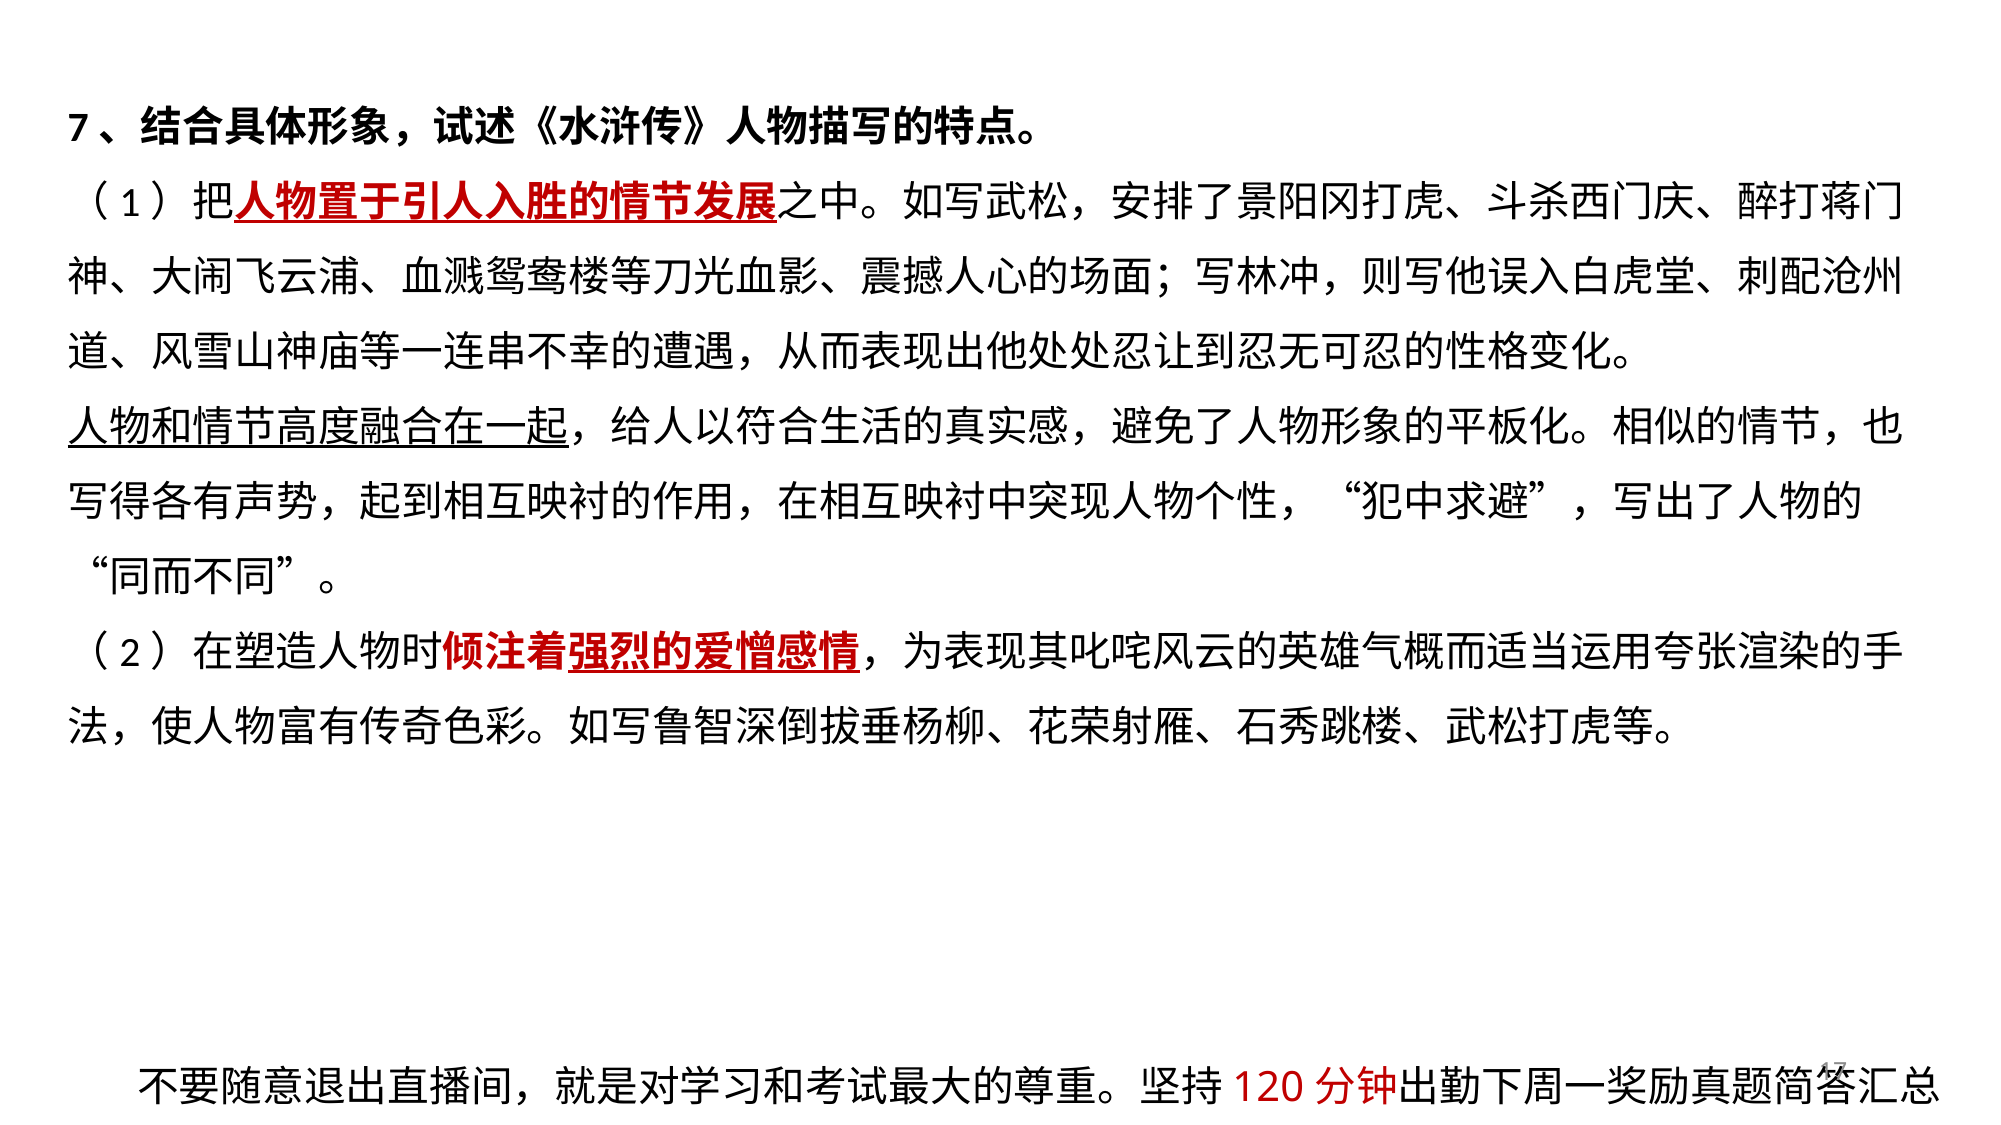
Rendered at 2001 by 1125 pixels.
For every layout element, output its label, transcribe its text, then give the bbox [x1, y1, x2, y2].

slide_number 17 [1412, 1042, 1863, 1103]
text_box 7、结合具体形象，试述《水浒传》人物描写的特点。 （1）把人物置于引人入胜的情节发展之中。如写武松，安排了景阳冈打虎、斗杀西门庆、醉打蒋门神、大闹飞云浦、血溅鸳鸯楼等刀光血影、震撼人心的场面；写林冲，则写他误入白虎堂、刺配沧州道、风雪山神庙等一连串不幸的遭遇，从而表现出他处处忍让到忍无可忍的性格变化。 人物和情节高度融合在一起，给人以符合生活的真实感，避免了人物形象的平板化。相似的情节，也写得各有声势，起到相互映衬的作用，在相互映衬中突现人物个性，“犯中求避”，写出了人物的“同而不同”。 （2）在塑造人物时倾注着强烈的爱憎感情，为表现其叱咤风云的英雄气概而适当运用夸张渲染的手法，使人物富有传奇色彩。如写鲁智深倒拔垂杨柳、花荣射雁、石秀跳楼、武松打虎等。 [52, 67, 1927, 758]
